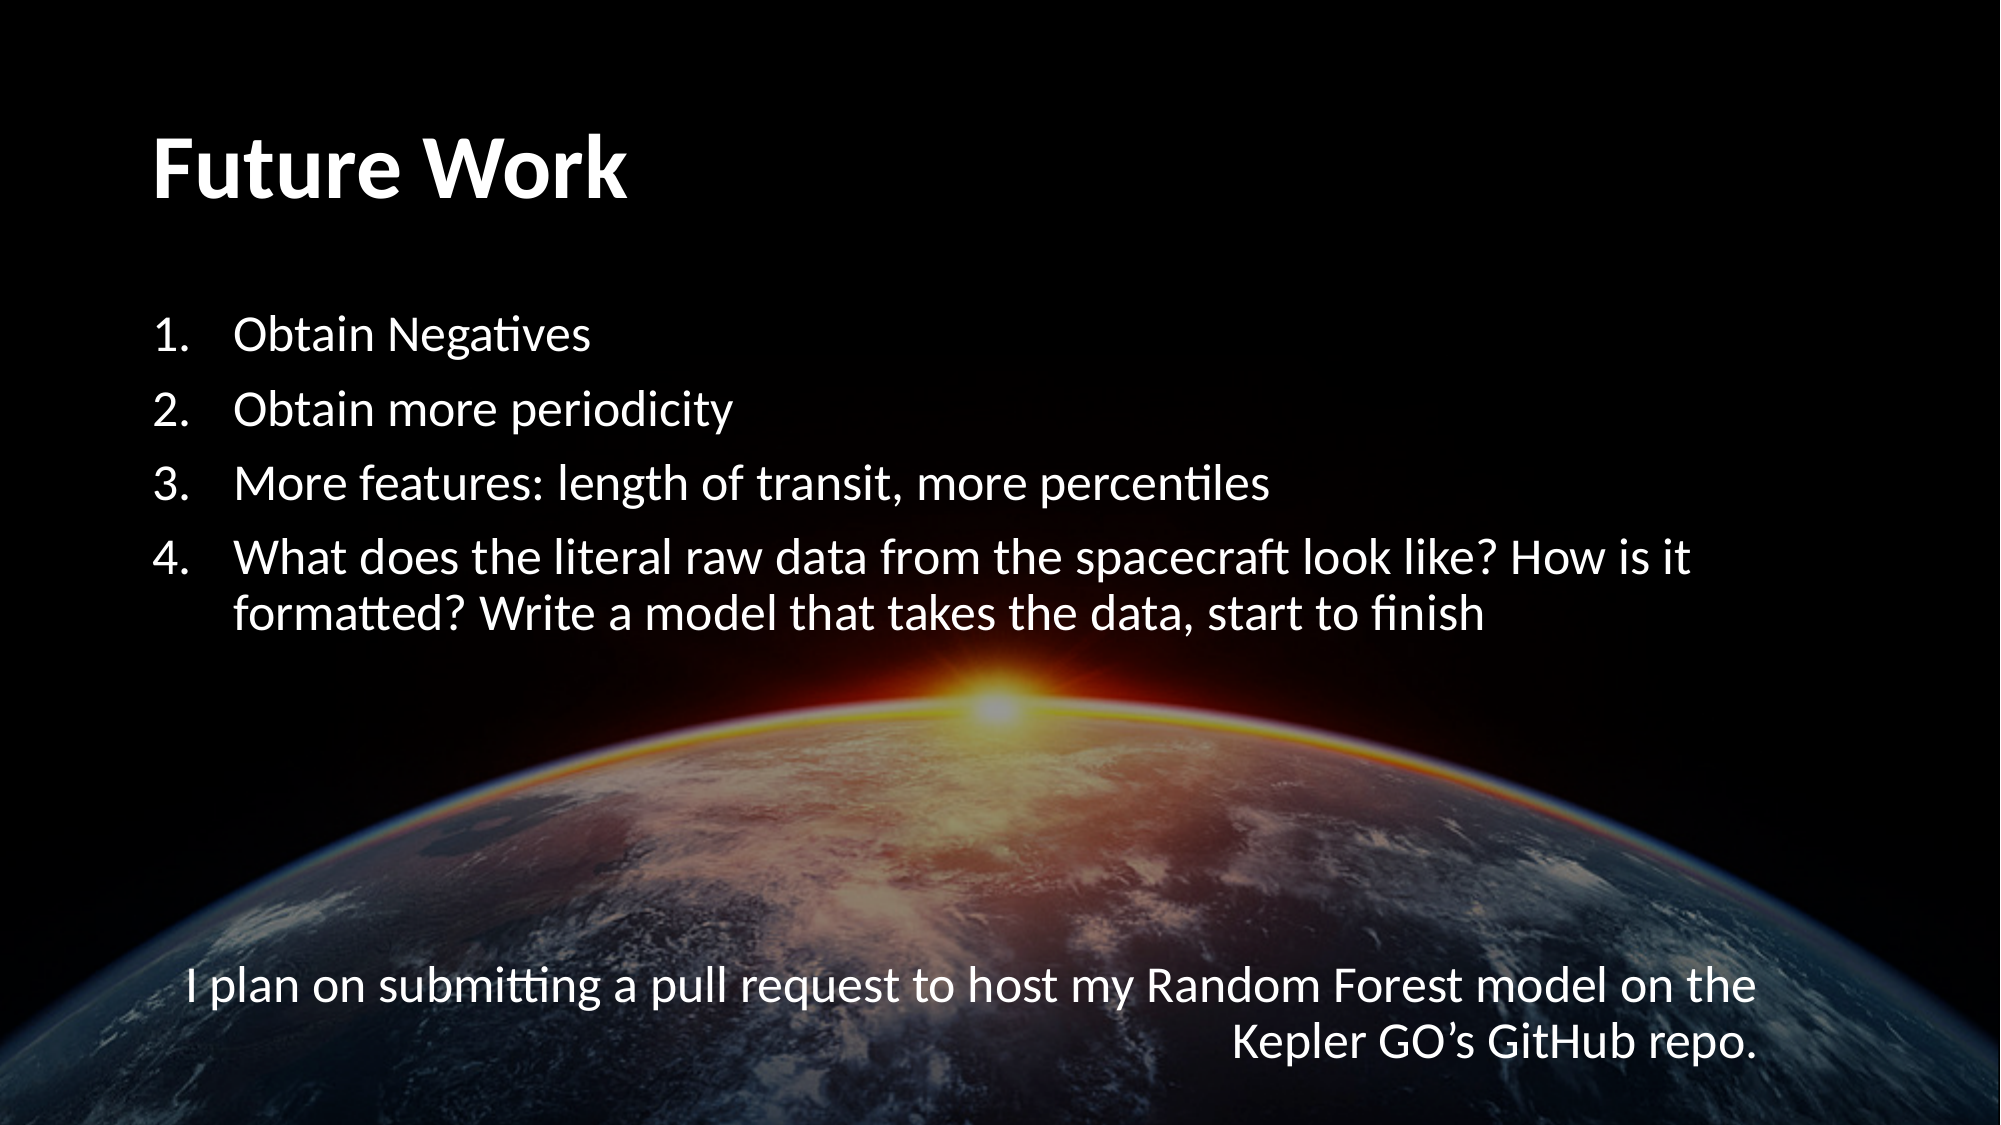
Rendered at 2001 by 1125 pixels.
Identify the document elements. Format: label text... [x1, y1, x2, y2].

list Obtain Negatives Obtain more periodicity More features: length of transit, more percentiles What does the literal raw data from the spacecraft look like? How is it formatted? Write a model that takes the data, start to finish I plan on submitting a pull request to host my Random Forest model on the Kepler GO’s GitHub repo. [137, 299, 1775, 355]
picture [0, 355, 1999, 1125]
title Future Work [137, 59, 1863, 278]
